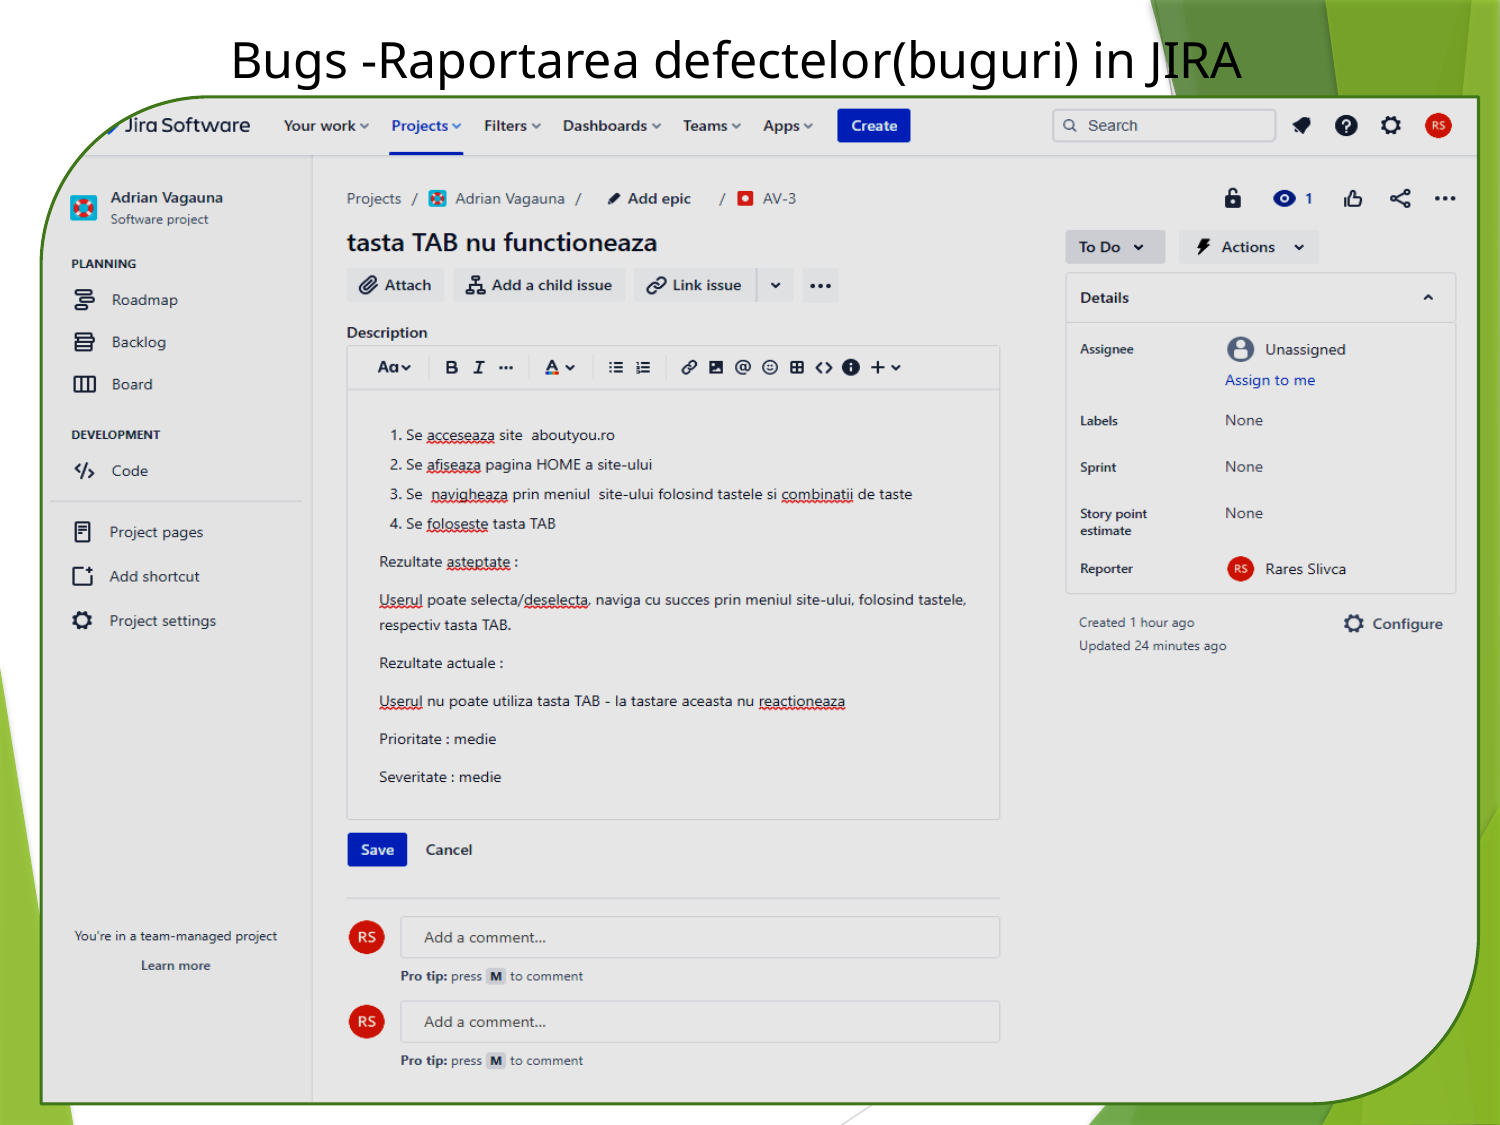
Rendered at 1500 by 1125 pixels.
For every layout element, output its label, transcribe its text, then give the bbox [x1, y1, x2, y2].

picture [40, 96, 1479, 1105]
text_box Bugs -Raportarea defectelor(buguri) in JIRA [96, 21, 1377, 95]
